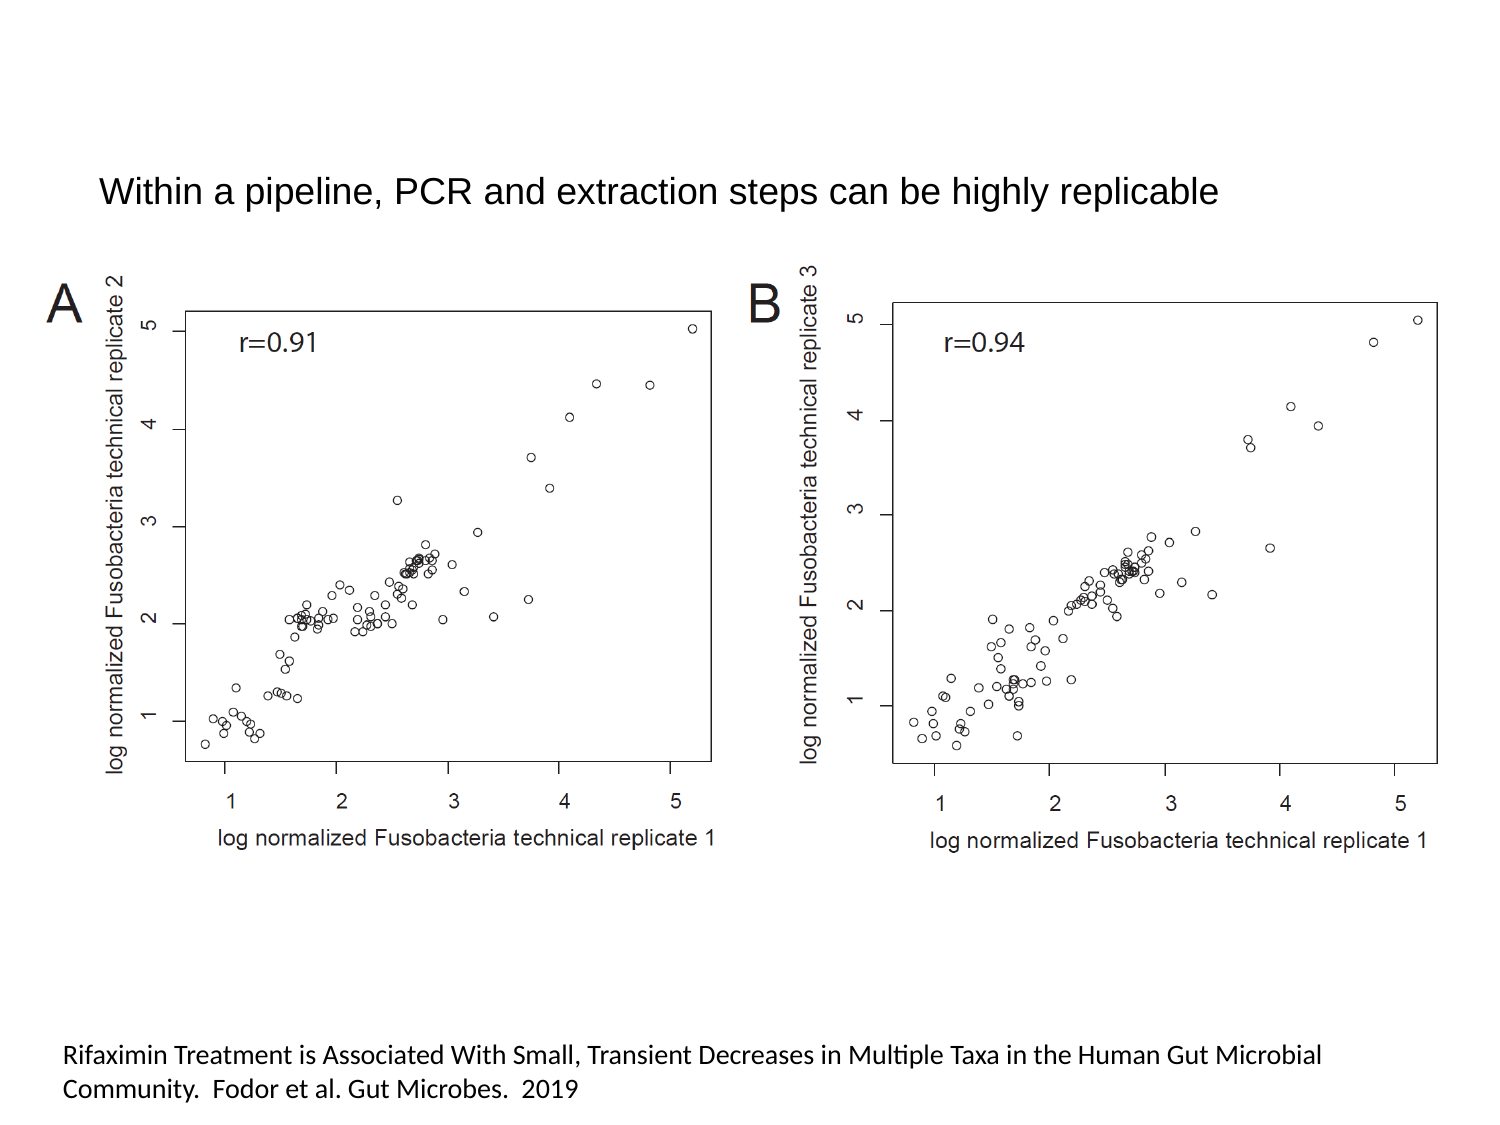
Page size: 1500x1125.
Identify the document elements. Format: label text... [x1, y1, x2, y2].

picture [0, 249, 1500, 870]
text_box Within a pipeline, PCR and extraction steps can be highly replicable [84, 160, 1429, 220]
text_box Rifaximin Treatment is Associated With Small, Transient Decreases in Multiple Taxa in the Human Gut Microbial Community. Fodor et al. Gut Microbes. 2019 [48, 1029, 1471, 1112]
